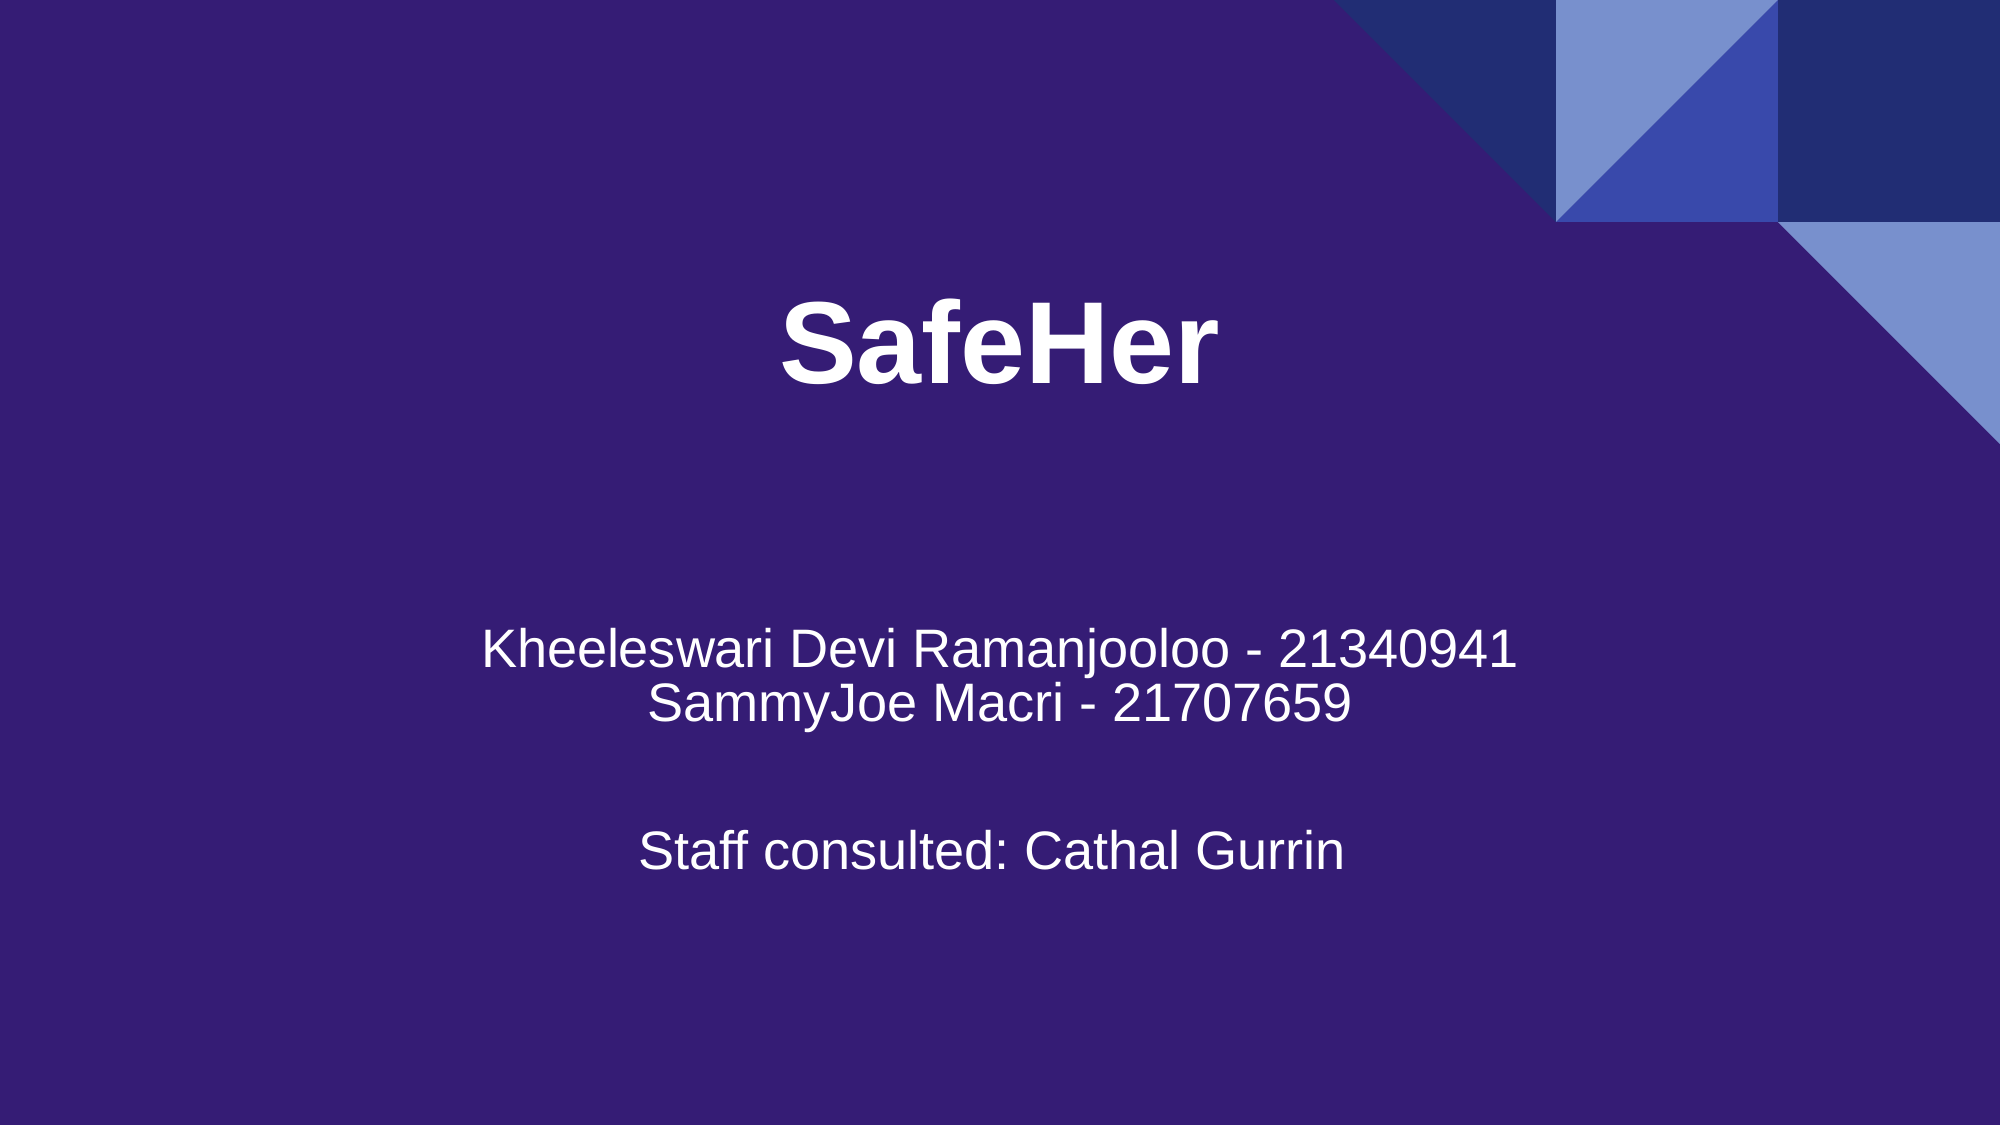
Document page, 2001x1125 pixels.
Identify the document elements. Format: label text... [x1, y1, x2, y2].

title SafeHer [249, 182, 1750, 415]
subtitle Kheeleswari Devi Ramanjooloo - 21340941 SammyJoe Macri - 21707659 Staff consulted: Cathal Gurrin [249, 616, 1750, 888]
